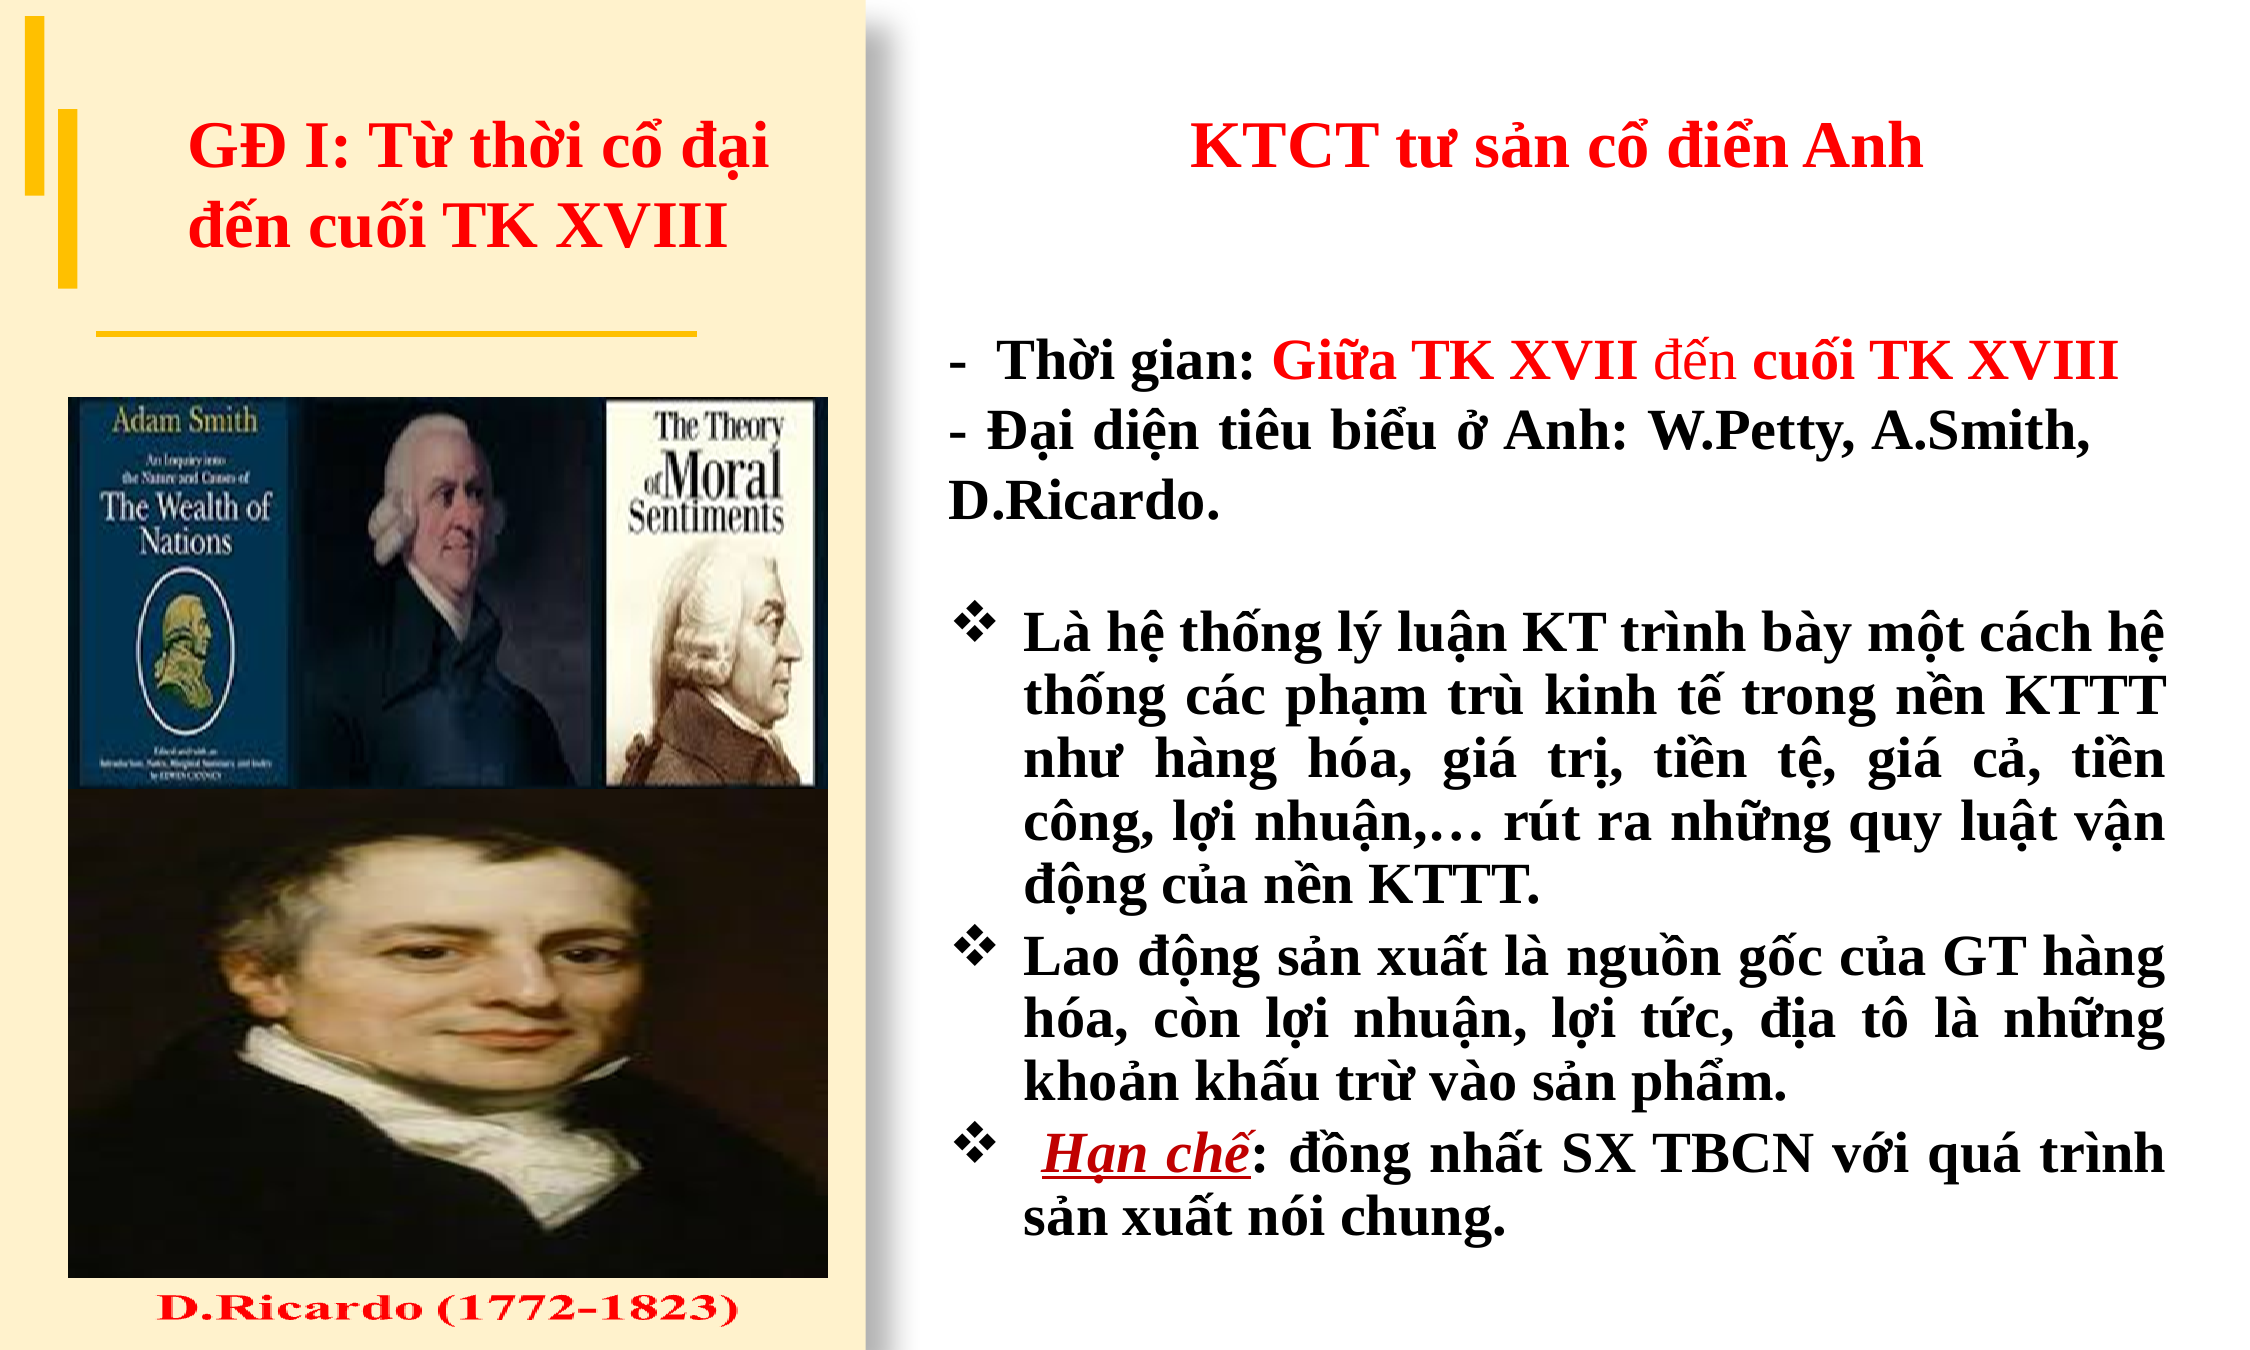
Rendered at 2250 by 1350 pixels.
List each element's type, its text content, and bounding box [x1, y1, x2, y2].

text_box [0, 0, 867, 1350]
text_box GĐ I: Từ thời cổ đại đến cuối TK XVIII [173, 93, 836, 269]
picture [68, 397, 828, 1350]
text_box [24, 15, 45, 197]
text_box [57, 108, 79, 290]
text_box KTCT tư sản cổ điển Anh - Thời gian: Giữa TK XVII đến cuối TK XVIII - Đại diện tiêu biểu ở Anh: W.Petty, A.Smith, D.Ricardo. Là hệ thống lý luận KT trình bày một cách hệ thống các phạm trù kinh tế trong nền KTTT như hàng hóa, giá trị, tiền tệ, giá cả, tiền công, lợi nhuận,… rút ra những quy luật vận động của nền KTTT. Lao động sản xuất là nguồn gốc của GT hàng hóa, còn lợi nhuận, lợi tức, địa tô là những khoản khấu trừ vào sản phẩm. Hạn chế: đồng nhất SX TBCN với quá trình sản xuất nói chung. [934, 221, 2182, 1231]
